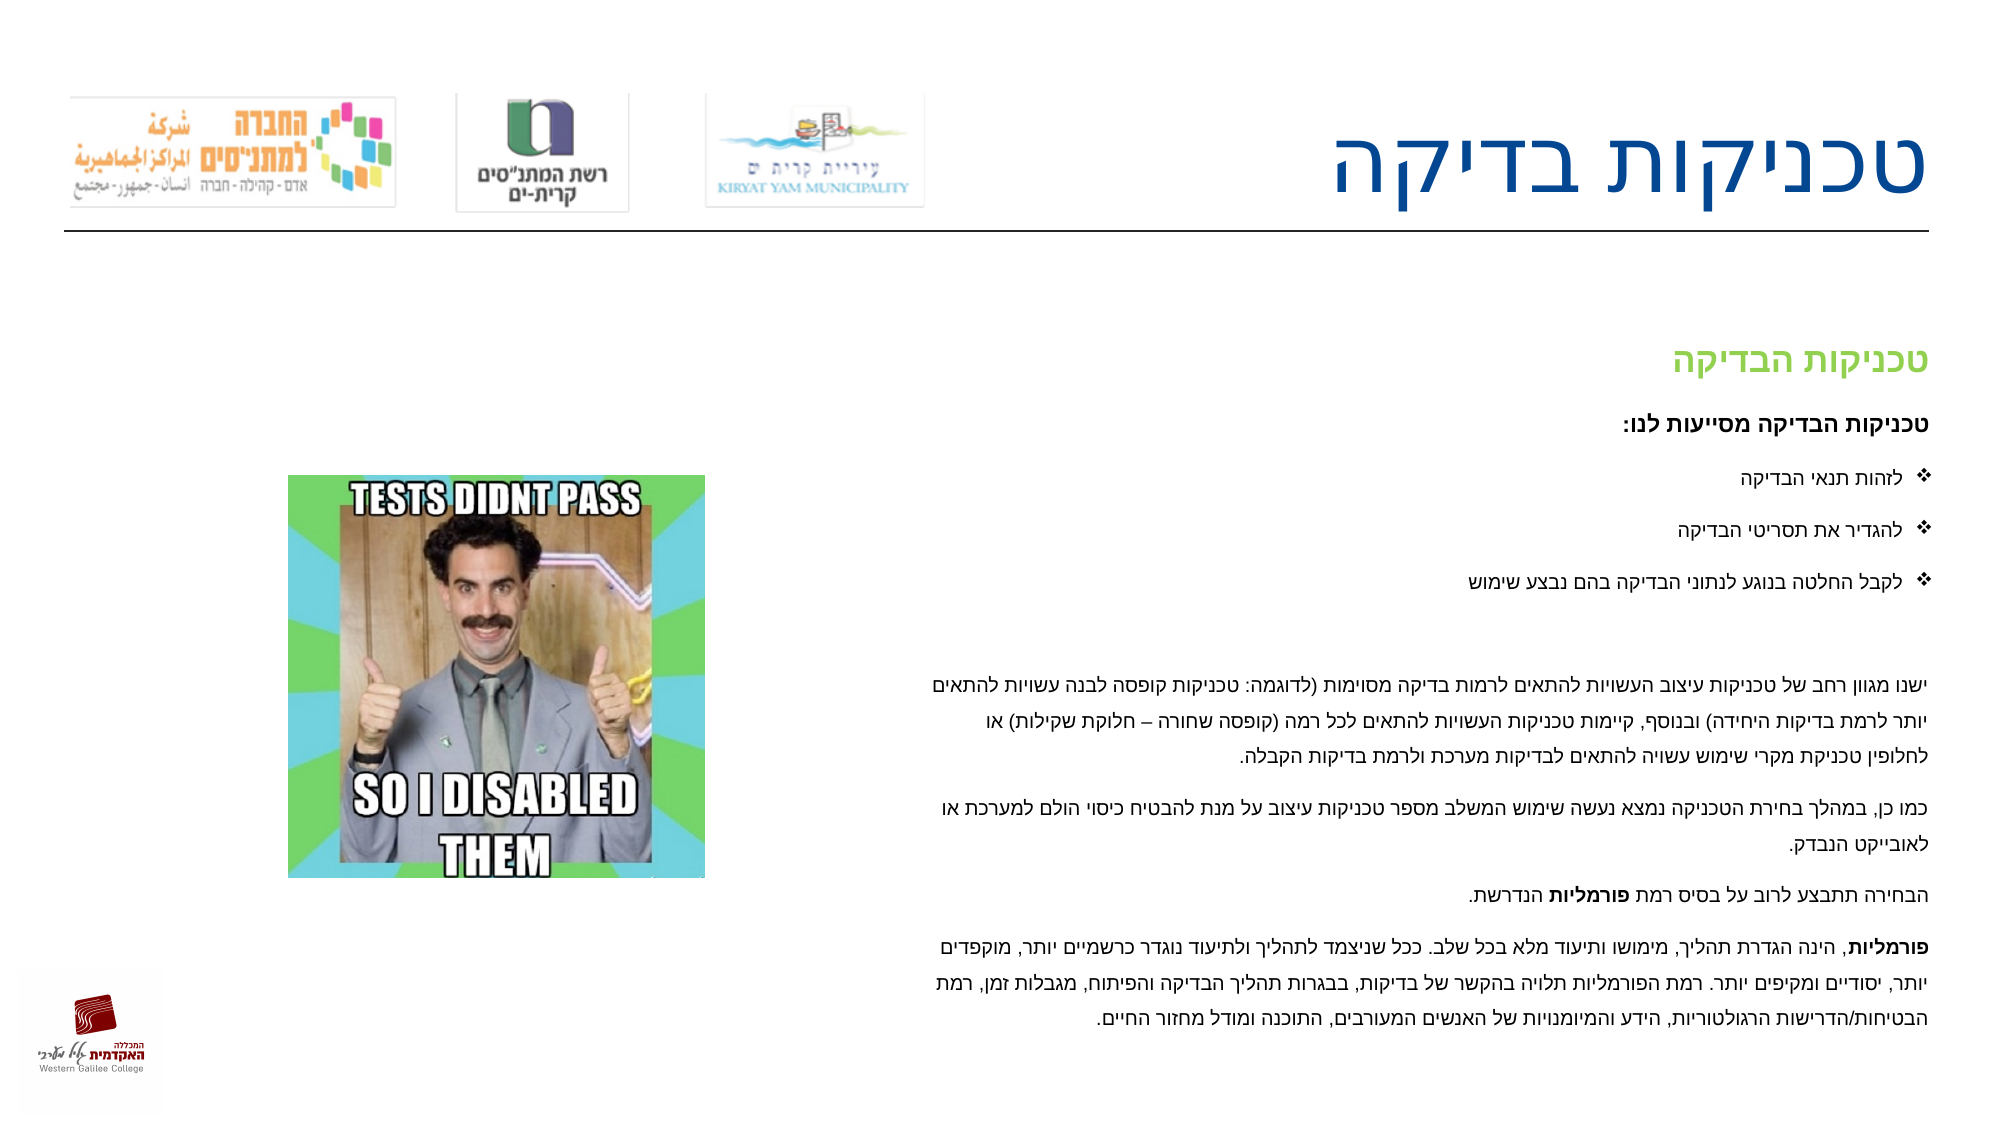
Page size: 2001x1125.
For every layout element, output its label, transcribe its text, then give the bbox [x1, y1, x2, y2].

title טכניקות בדיקה [64, 55, 1930, 221]
picture [70, 93, 925, 213]
picture [288, 475, 705, 878]
text_box טכניקות הבדיקה טכניקות הבדיקה מסייעות לנו: לזהות תנאי הבדיקה להגדיר את תסריטי הבדיקה לקבל החלטה בנוגע לנתוני הבדיקה בהם נבצע שימוש ישנו מגוון רחב של טכניקות עיצוב העשויות להתאים לרמות בדיקה מסוימות (לדוגמה: טכניקות קופסה לבנה עשויות להתאים יותר לרמת בדיקות היחידה) ובנוסף, קיימות טכניקות העשויות להתאים לכל רמה (קופסה שחורה – חלוקת שקילות) או לחלופין טכניקת מקרי שימוש עשויה להתאים לבדיקות מערכת ולרמת בדיקות הקבלה. כמו כן, במהלך בחירת הטכניקה נמצא נעשה שימוש המשלב מספר טכניקות עיצוב על מנת להבטיח כיסוי הולם למערכת או לאובייקט הנבדק. הבחירה תתבצע לרוב על בסיס רמת פורמליות הנדרשת. פורמליות, הינה הגדרת תהליך, מימושו ותיעוד מלא בכל שלב. ככל שניצמד לתהליך ולתיעוד נוגדר כרשמיים יותר, מוקפדים יותר, יסודיים ומקיפים יותר. רמת הפורמליות תלויה בהקשר של בדיקות, בבגרות תהליך הבדיקה והפיתוח, מגבלות זמן, רמת הבטיחות/הדרישות הרגולטוריות, הידע והמיומנויות של האנשים המעורבים, התוכנה ומודל מחזור החיים. [924, 309, 1930, 1043]
picture [18, 970, 164, 1116]
